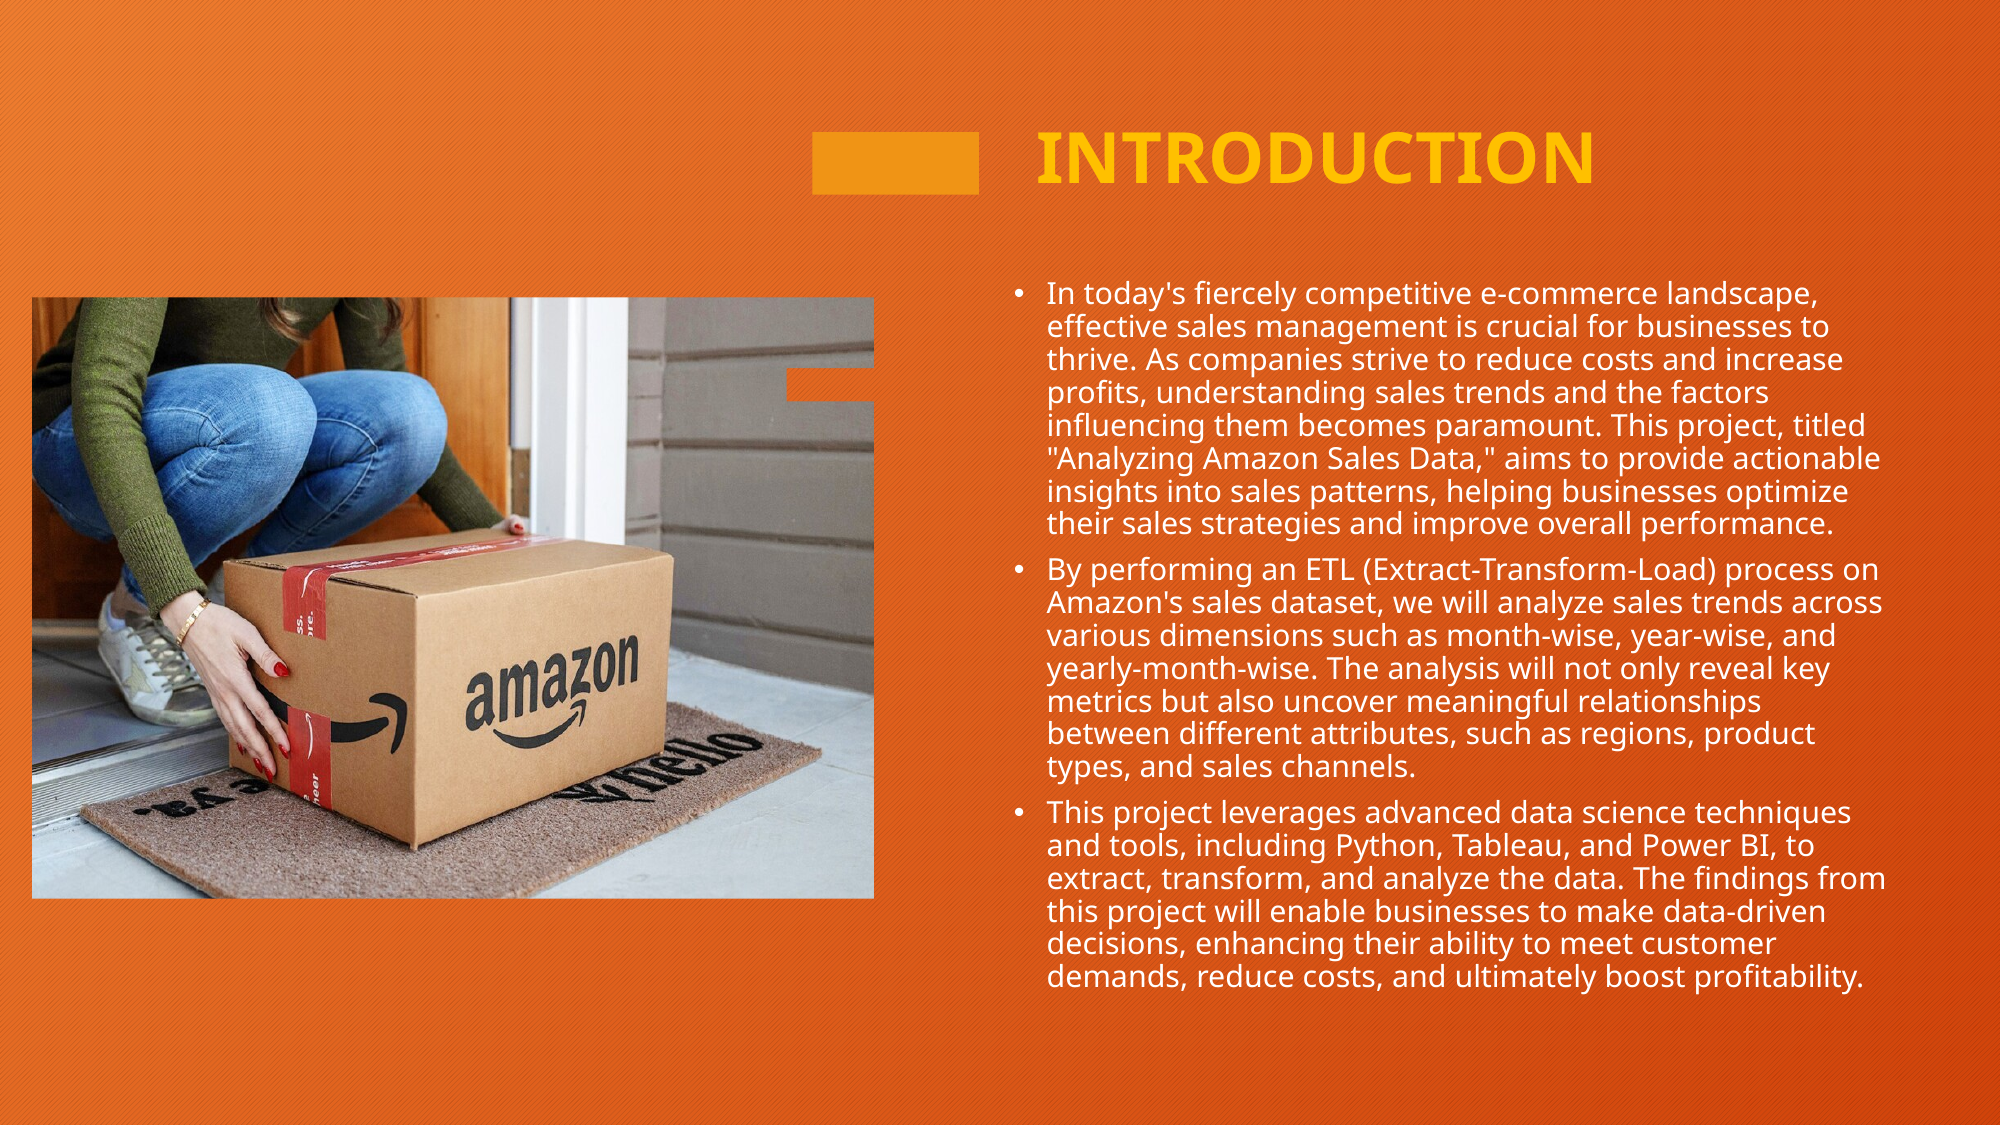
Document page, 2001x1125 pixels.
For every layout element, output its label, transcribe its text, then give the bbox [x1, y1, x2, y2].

picture [31, 297, 874, 899]
list In today's fiercely competitive e-commerce landscape, effective sales management is crucial for businesses to thrive. As companies strive to reduce costs and increase profits, understanding sales trends and the factors influencing them becomes paramount. This project, titled "Analyzing Amazon Sales Data," aims to provide actionable insights into sales patterns, helping businesses optimize their sales strategies and improve overall performance. By performing an ETL (Extract-Transform-Load) process on Amazon's sales dataset, we will analyze sales trends across various dimensions such as month-wise, year-wise, and yearly-month-wise. The analysis will not only reveal key metrics but also uncover meaningful relationships between different attributes, such as regions, product types, and sales channels. This project leverages advanced data science techniques and tools, including Python, Tableau, and Power BI, to extract, transform, and analyze the data. The findings from this project will enable businesses to make data-driven decisions, enhancing their ability to meet customer demands, reduce costs, and ultimately boost profitability. [999, 270, 1905, 1066]
title INTRODUCTION [1020, 115, 1905, 237]
